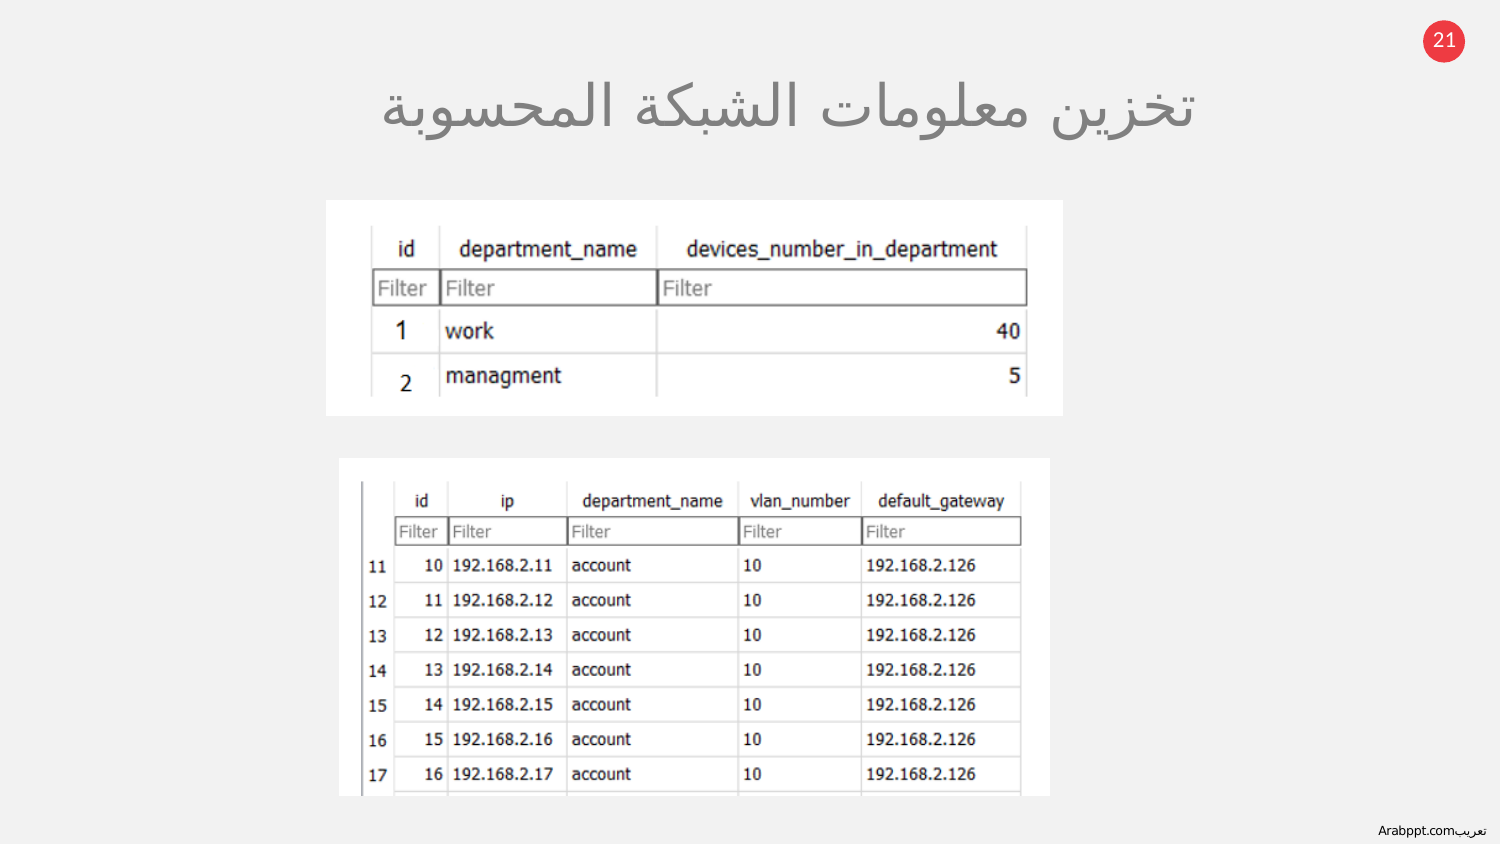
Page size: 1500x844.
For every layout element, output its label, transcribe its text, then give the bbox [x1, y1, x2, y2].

picture [339, 458, 1050, 796]
text_box تخزين معلومات الشبكة المحسوبة [174, 56, 1212, 158]
picture [326, 200, 1063, 416]
